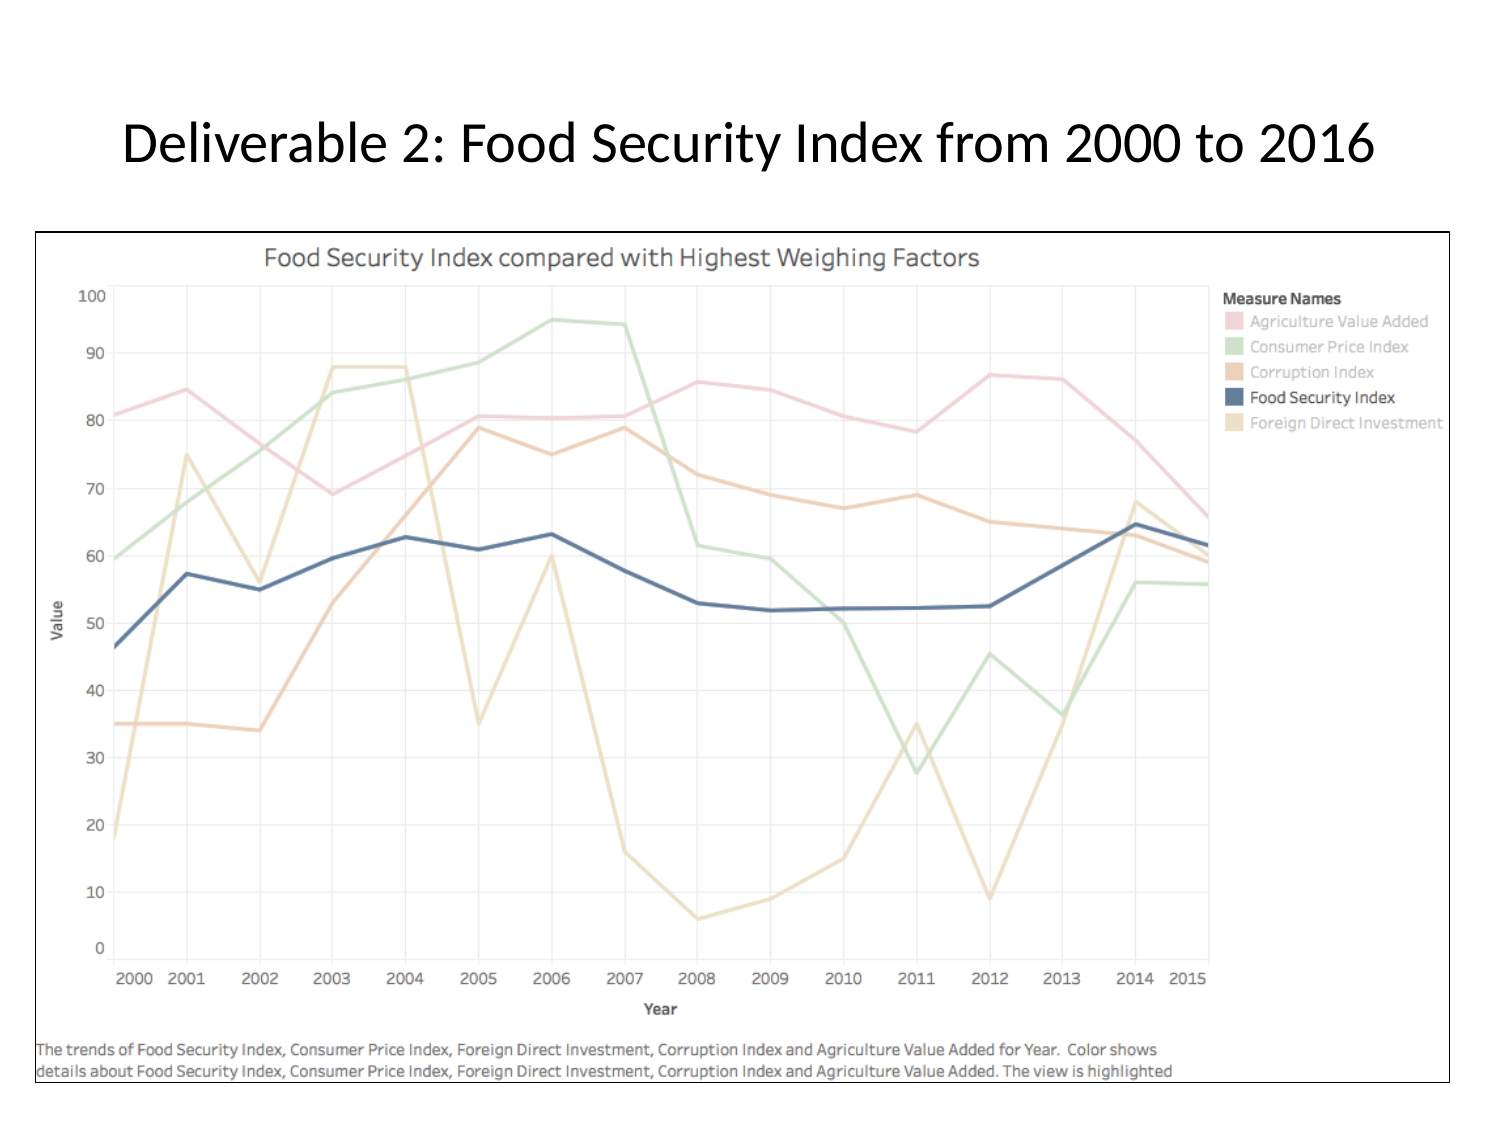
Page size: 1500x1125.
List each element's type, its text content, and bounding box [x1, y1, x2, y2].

title Deliverable 2: Food Security Index from 2000 to 2016 [75, 45, 1425, 230]
picture [36, 232, 1450, 1083]
